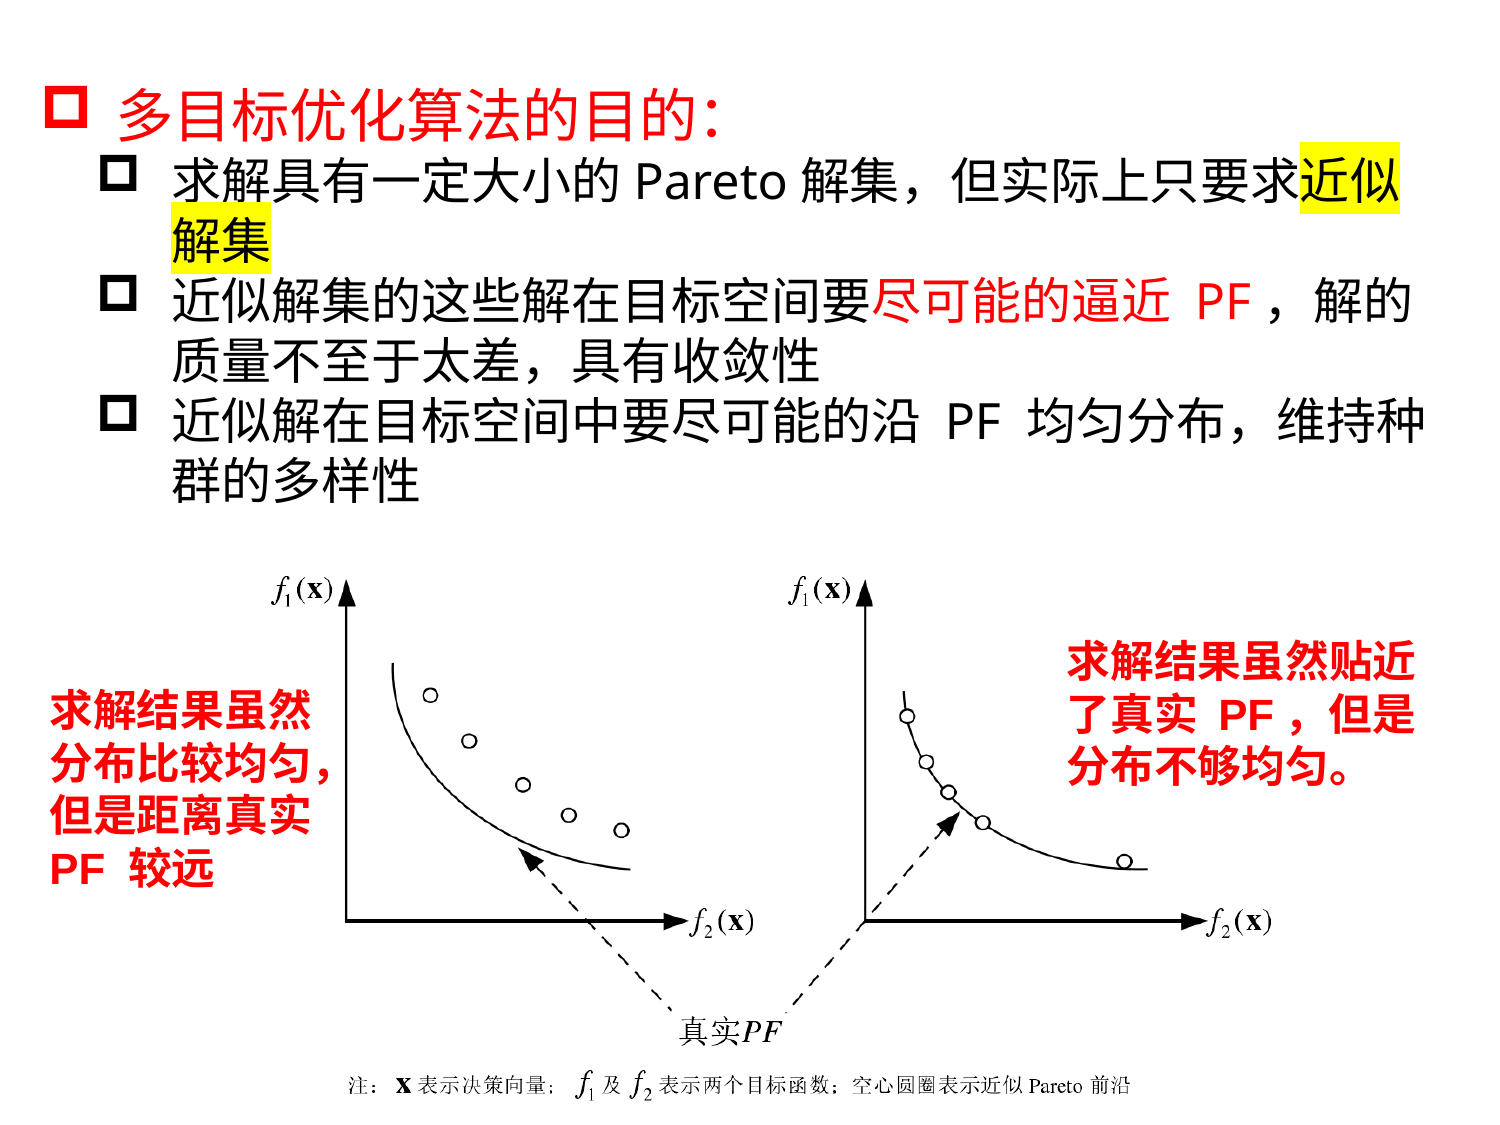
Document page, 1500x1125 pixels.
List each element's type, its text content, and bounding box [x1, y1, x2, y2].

picture [229, 532, 1302, 1114]
text_box 求解结果虽然分布比较均匀，但是距离真实 PF 较远 [34, 675, 224, 901]
text_box 求解结果虽然贴近了真实 PF，但是分布不够均匀。 [1306, 626, 1463, 799]
text_box 多目标优化算法的目的： 求解具有一定大小的Pareto解集，但实际上只要求近似解集 近似解集的这些解在目标空间要尽可能的逼近 PF，解的质量不至于太差，具有收敛性 近似解在目标空间中要尽可能的沿 PF 均匀分布，维持种群的多样性 [25, 72, 1463, 517]
